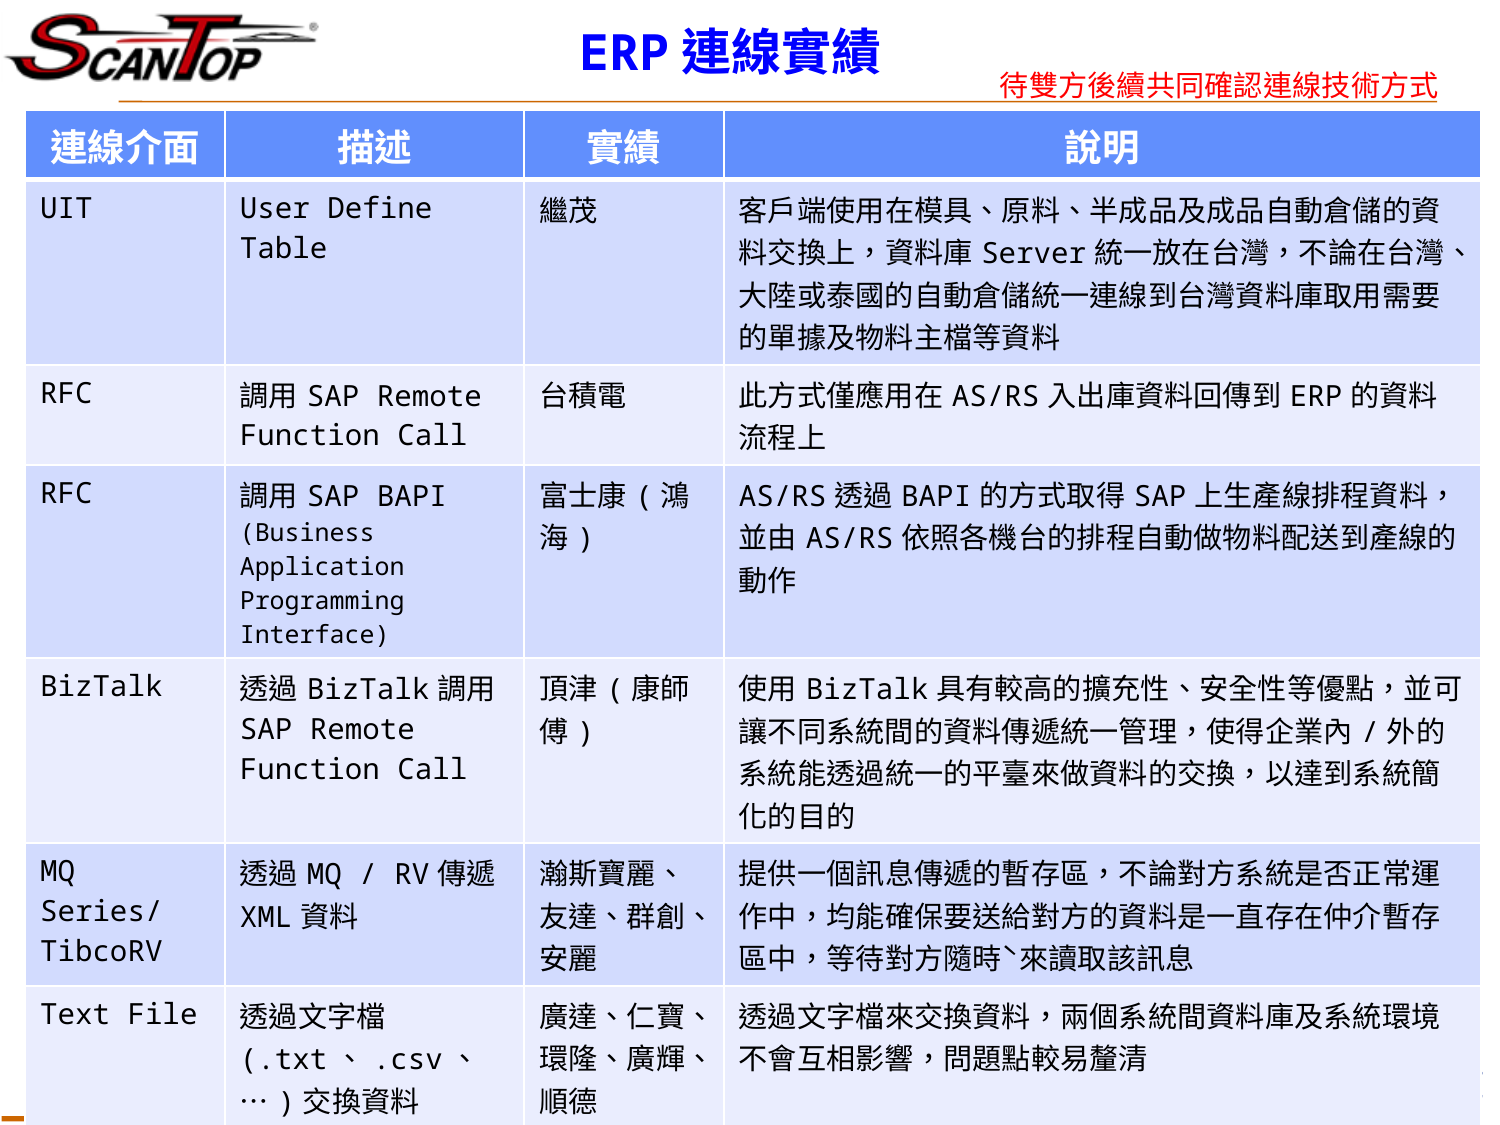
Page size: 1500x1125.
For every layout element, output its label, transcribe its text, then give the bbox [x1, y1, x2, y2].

table_cell 提供一個訊息傳遞的暫存區，不論對方系統是否正常運作中，均能確保要送給對方的資料是一直存在仲介暫存區中，等待對方隨時ˋ來讀取該訊息 [725, 844, 1480, 985]
table_cell 此方式僅應用在AS/RS入出庫資料回傳到ERP的資料流程上 [725, 366, 1480, 464]
table_header 說明 [725, 111, 1480, 177]
table_cell 調用SAP Remote Function Call [226, 366, 523, 464]
table_header 實績 [525, 111, 723, 177]
table_cell 使用BizTalk具有較高的擴充性、安全性等優點，並可讓不同系統間的資料傳遞統一管理，使得企業內/外的系統能透過統一的平臺來做資料的交換，以達到系統簡化的目的 [725, 659, 1480, 842]
table_cell RFC [26, 466, 224, 657]
table_cell 透過MQ / RV傳遞XML資料 [226, 844, 523, 985]
table_cell UIT [26, 182, 224, 364]
table_cell MQ Series/ TibcoRV [26, 844, 224, 985]
table_cell User Define Table [226, 182, 523, 364]
table_cell Text File [26, 987, 224, 1125]
table_cell 瀚斯寶麗、友達、群創、安麗 [525, 844, 723, 985]
table_cell RFC [26, 366, 224, 464]
table_cell 透過文字檔(.txt、.csv、…)交換資料 [226, 987, 523, 1125]
table_cell 富士康(鴻海) [525, 466, 723, 657]
table_header 連線介面 [26, 111, 224, 177]
text_box 待雙方後續共同確認連線技術方式 [985, 59, 1454, 110]
table_cell 頂津(康師傅) [525, 659, 723, 842]
table_cell 廣達、仁寶、環隆、廣輝、順德 [525, 987, 723, 1125]
table_header 描述 [226, 111, 523, 177]
table_cell 台積電 [525, 366, 723, 464]
table_cell AS/RS透過BAPI的方式取得SAP上生產線排程資料，並由AS/RS依照各機台的排程自動做物料配送到產線的動作 [725, 466, 1480, 657]
table_cell 客戶端使用在模具、原料、半成品及成品自動倉儲的資料交換上，資料庫Server統一放在台灣，不論在台灣、大陸或泰國的自動倉儲統一連線到台灣資料庫取用需要的單據及物料主檔等資料 [725, 182, 1480, 364]
table_cell 調用SAP BAPI (Business Application Programming Interface) [226, 466, 523, 657]
text_box ERP連線實績 [249, 13, 1234, 89]
table_cell 繼茂 [525, 182, 723, 364]
table_cell BizTalk [26, 659, 224, 842]
picture [1, 12, 322, 82]
table_cell 透過BizTalk調用SAP Remote Function Call [226, 659, 523, 842]
table_cell 透過文字檔來交換資料，兩個系統間資料庫及系統環境不會互相影響，問題點較易釐清 [725, 987, 1480, 1125]
